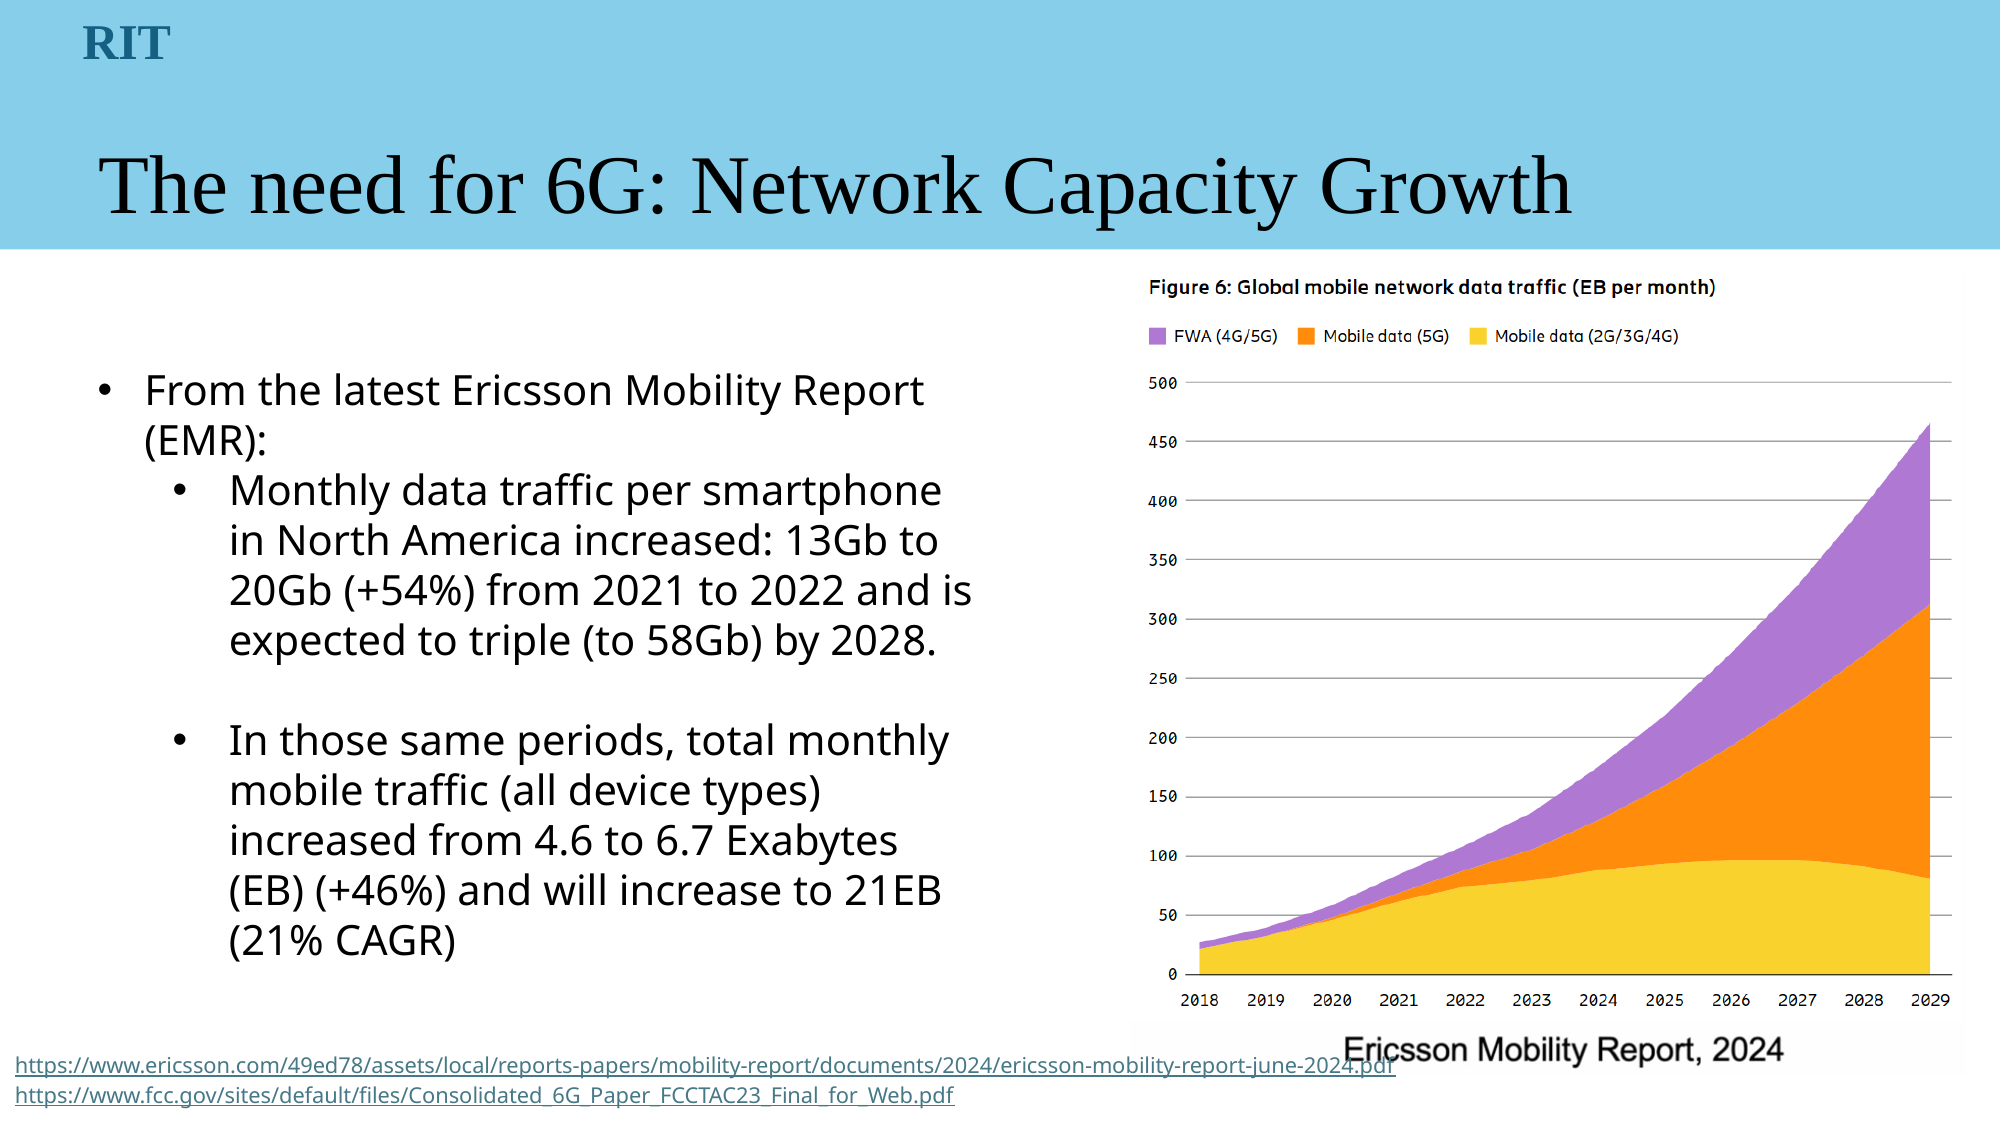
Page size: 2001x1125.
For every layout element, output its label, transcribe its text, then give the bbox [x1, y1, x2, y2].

text_box [0, 0, 2000, 250]
text_box The need for 6G: Network Capacity Growth [83, 78, 1809, 296]
picture [1129, 274, 1963, 1020]
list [1129, 274, 1966, 1076]
text_box https://www.ericsson.com/49ed78/assets/local/reports-papers/mobility-report/documents/2024/ericsson-mobility-report-june-2024.pdf https://www.fcc.gov/sites/default/files/Consolidated_6G_Paper_FCCTAC23_Final_for_Web.pdf [0, 1044, 1766, 1125]
text_box From the latest Ericsson Mobility Report (EMR):​ Monthly data traffic per smartphone in North America increased: 13Gb to 20Gb (+54%) from 2021 to 2022 and is expected to triple (to 58Gb) by 2028.​ In those same periods, total monthly mobile traffic (all device types) increased from 4.6 to 6.7 Exabytes (EB) (+46%) and will increase to 21EB (21% CAGR)​ [82, 356, 997, 1022]
text_box RIT [67, 1, 518, 77]
